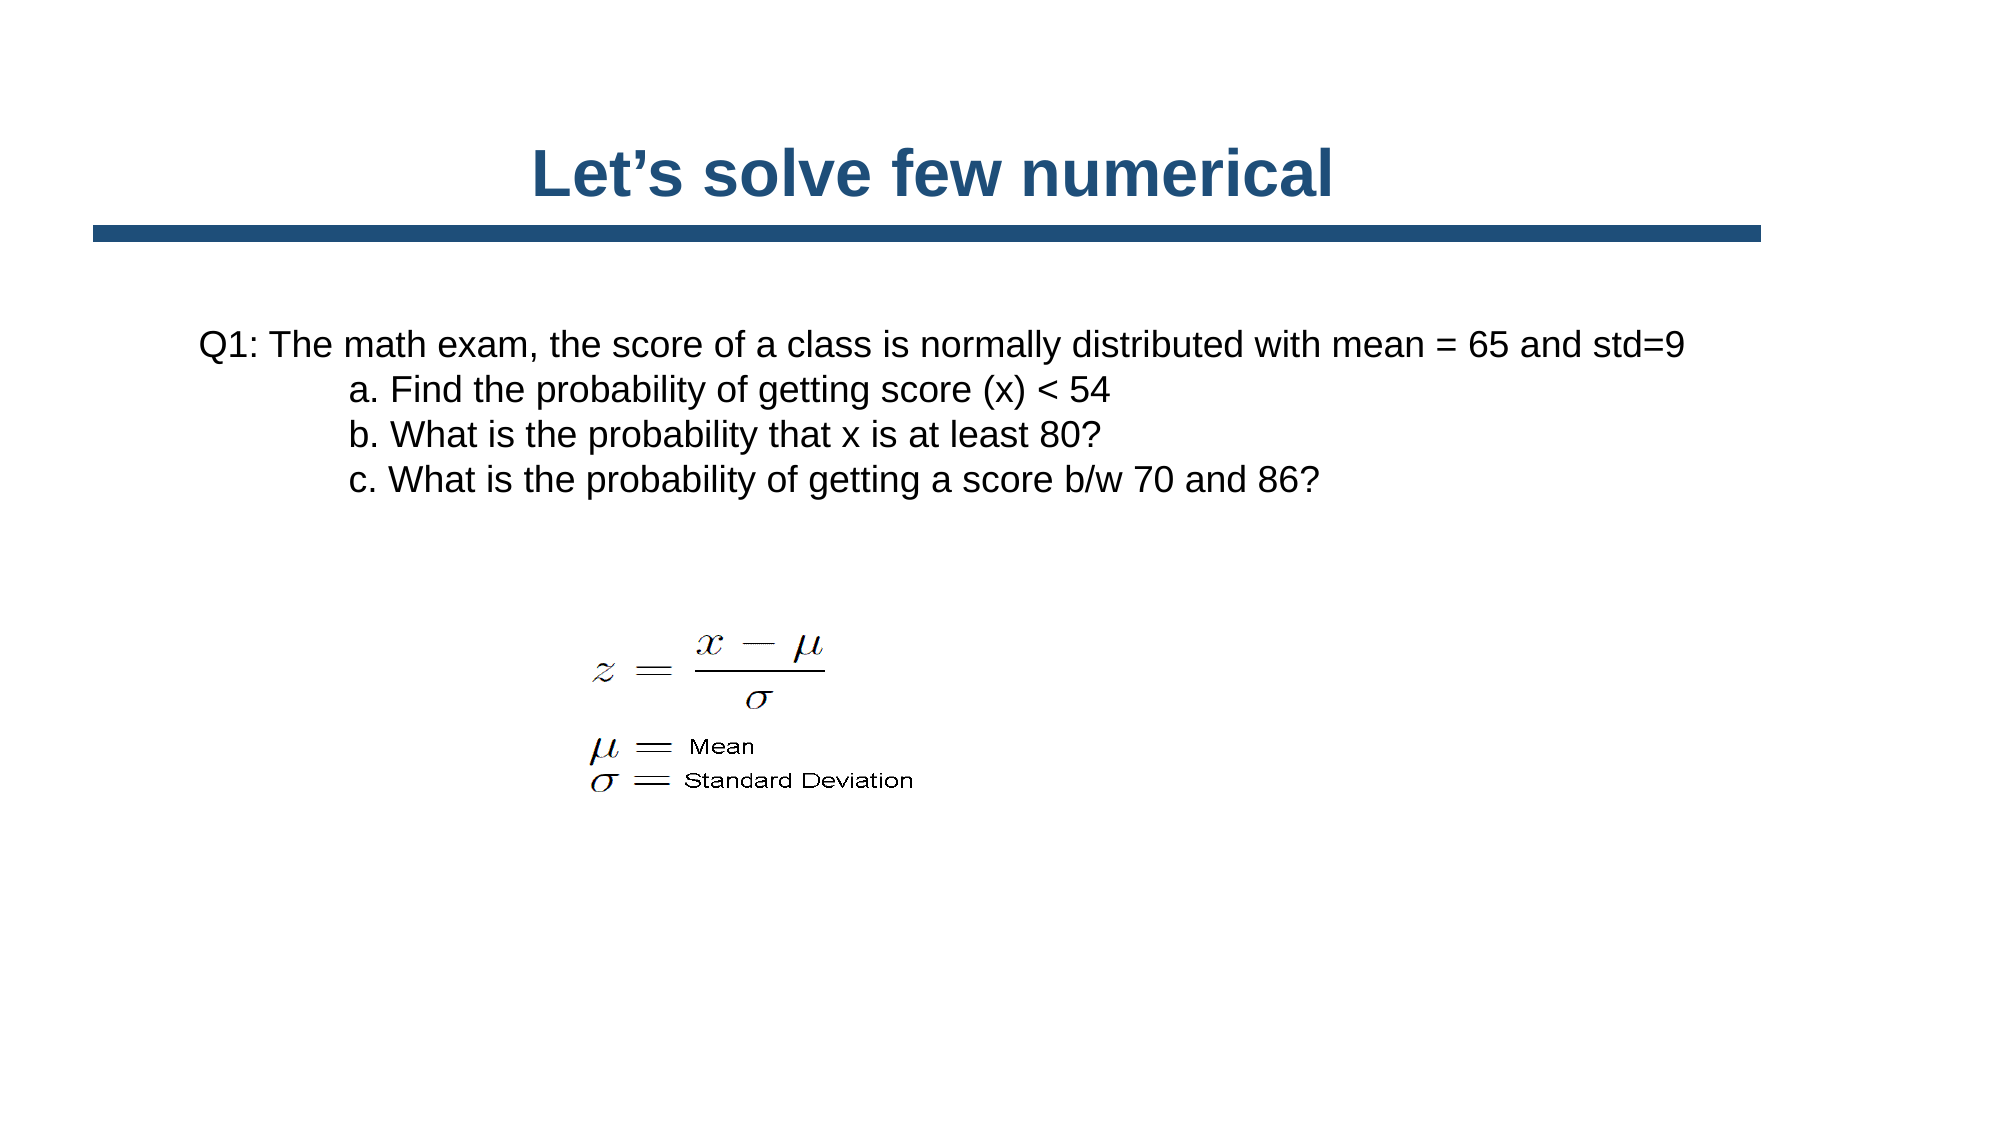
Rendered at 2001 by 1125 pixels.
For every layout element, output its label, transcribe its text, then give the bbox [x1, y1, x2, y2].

text_box [91, 224, 1763, 244]
text_box Q1: The math exam, the score of a class is normally distributed with mean = 65 and std=9 a. Find the probability of getting score (x) < 54 b. What is the probability that x is at least 80? c. What is the probability of getting a score b/w 70 and 86? [183, 312, 1702, 507]
picture [586, 615, 914, 795]
text_box Let’s solve few numerical [187, 120, 1680, 221]
